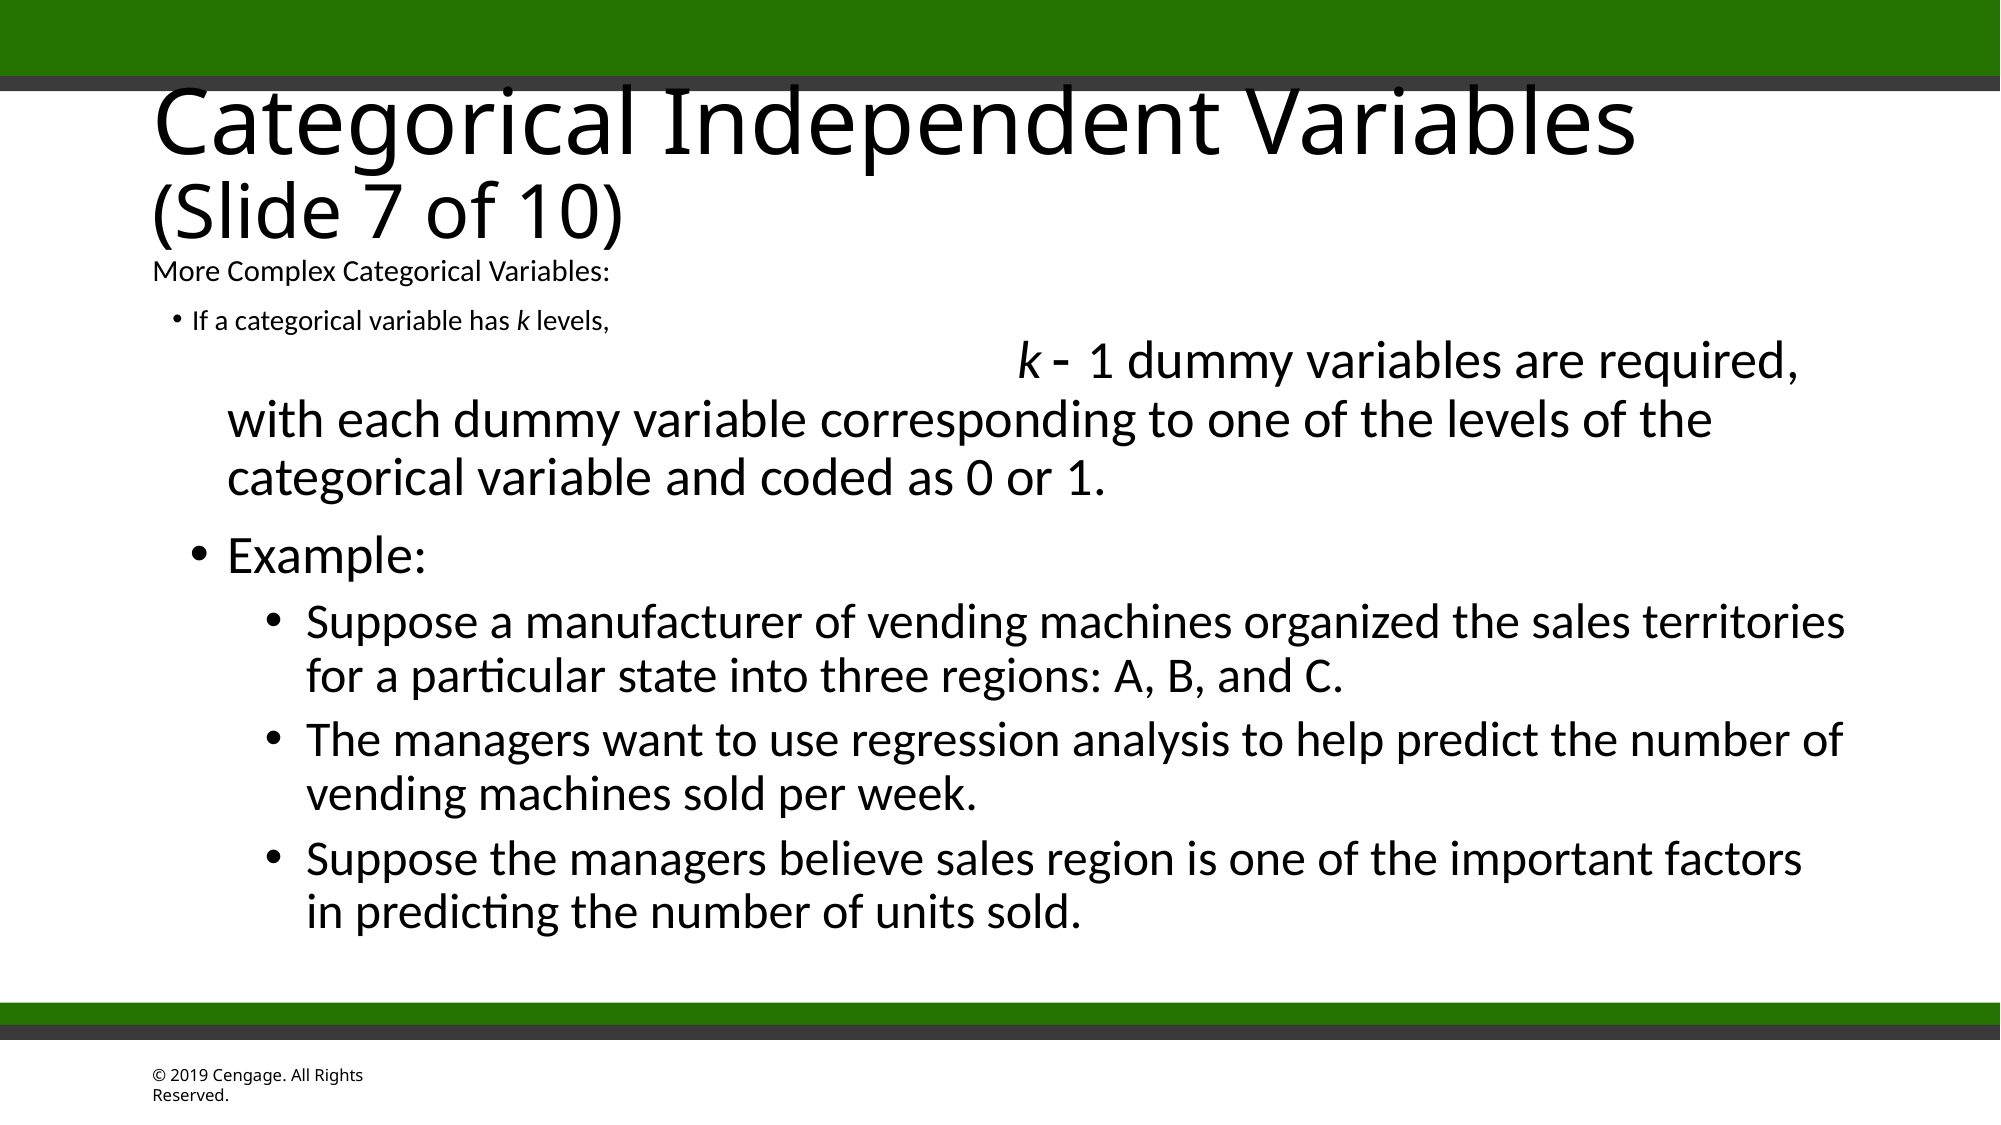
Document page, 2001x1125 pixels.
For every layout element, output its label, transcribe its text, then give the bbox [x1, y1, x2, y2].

list More Complex Categorical Variables: If a categorical variable has k levels, [137, 239, 1863, 324]
list dummy variables are required, with each dummy variable corresponding to one of the levels of the categorical variable and coded as 0 or 1. Example: Suppose a manufacturer of vending machines organized the sales territories for a particular state into three regions: A, B, and C. The managers want to use regression analysis to help predict the number of vending machines sold per week. Suppose the managers believe sales region is one of the important factors in predicting the number of units sold. [137, 324, 1863, 952]
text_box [1009, 329, 1122, 388]
title Categorical Independent Variables (Slide 7 of 10) [137, 104, 1863, 225]
